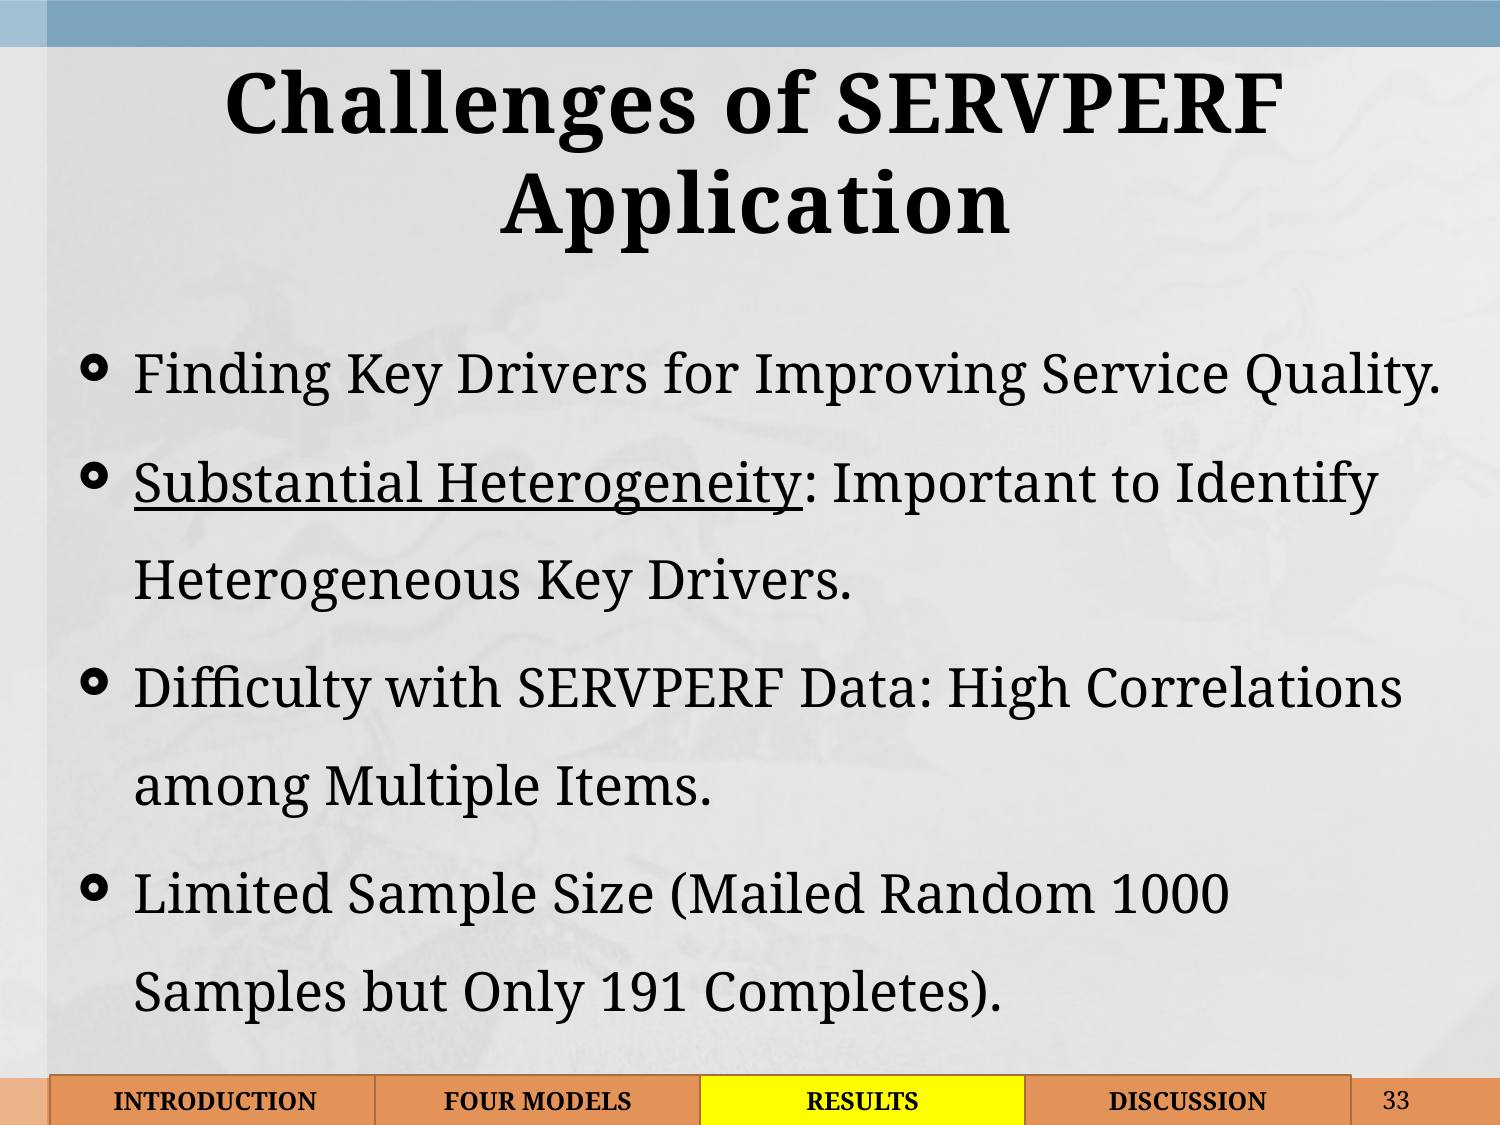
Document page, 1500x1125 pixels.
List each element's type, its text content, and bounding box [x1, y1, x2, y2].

slide_number 33 [1352, 1078, 1425, 1125]
text_box RESULTS [699, 1074, 1024, 1125]
text_box DISCUSSION [1024, 1074, 1352, 1125]
text_box FOUR MODELS [374, 1074, 699, 1125]
list Finding Key Drivers for Improving Service Quality. Substantial Heterogeneity: Important to Identify Heterogeneous Key Drivers. Difficulty with SERVPERF Data: High Correlations among Multiple Items. Limited Sample Size (Mailed Random 1000 Samples but Only 191 Completes). [62, 299, 1463, 1038]
text_box INTRODUCTION [49, 1074, 374, 1125]
title Challenges of SERVPERF Application [24, 62, 1488, 238]
